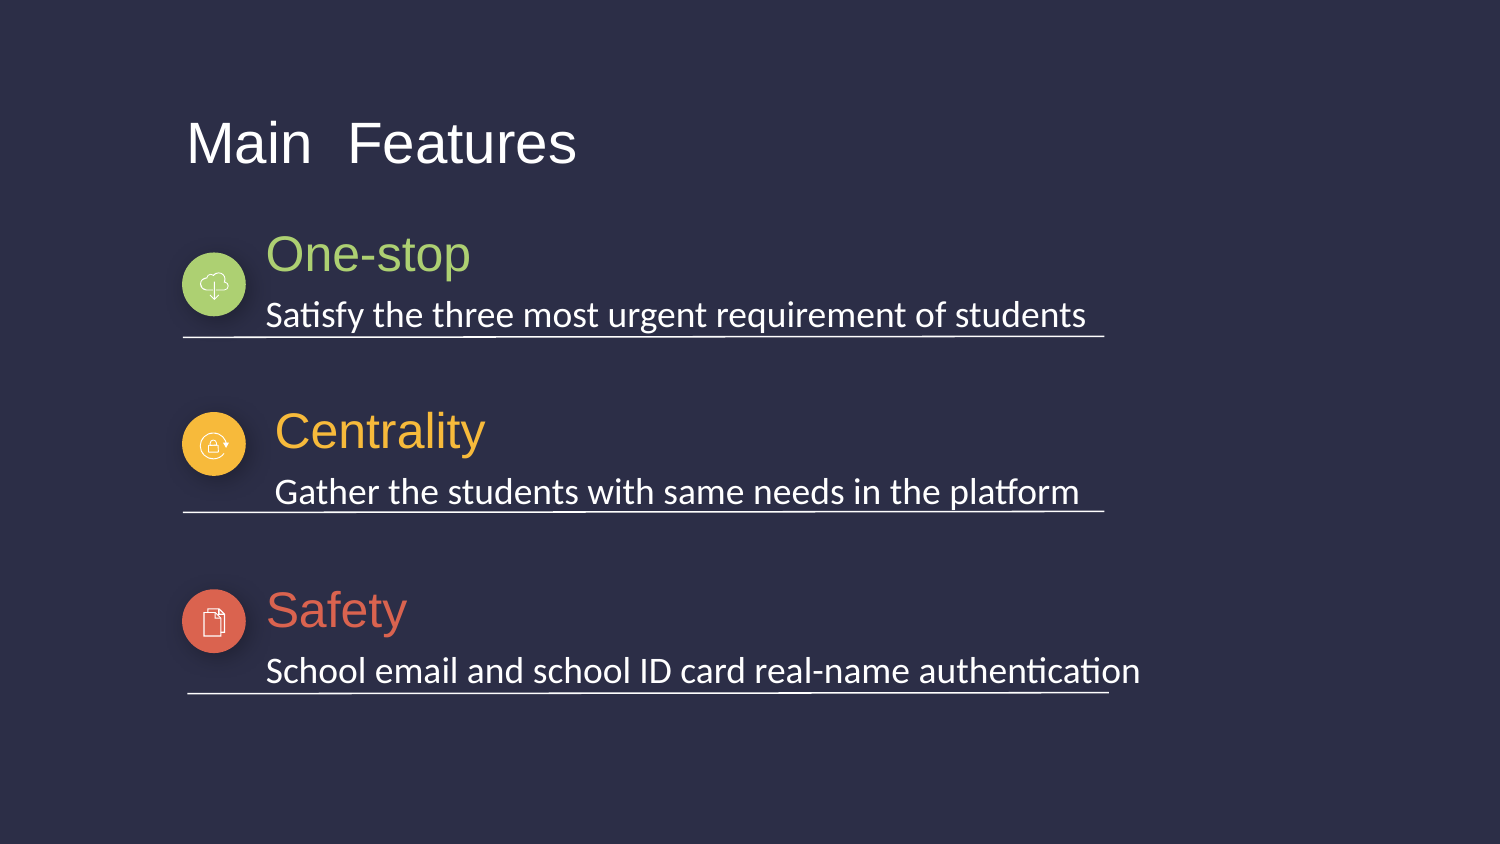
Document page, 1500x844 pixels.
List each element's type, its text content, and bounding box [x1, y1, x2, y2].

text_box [176, 246, 253, 323]
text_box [176, 405, 253, 483]
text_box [199, 432, 230, 460]
text_box Main Features [171, 30, 750, 198]
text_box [176, 582, 253, 660]
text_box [199, 272, 229, 301]
text_box One-stop Satisfy the three most urgent requirement of students [265, 209, 1287, 337]
text_box Safety School email and school ID card real-name authentication [265, 565, 1247, 693]
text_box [203, 608, 226, 637]
text_box Centrality Gather the students with same needs in the platform [274, 386, 1140, 565]
